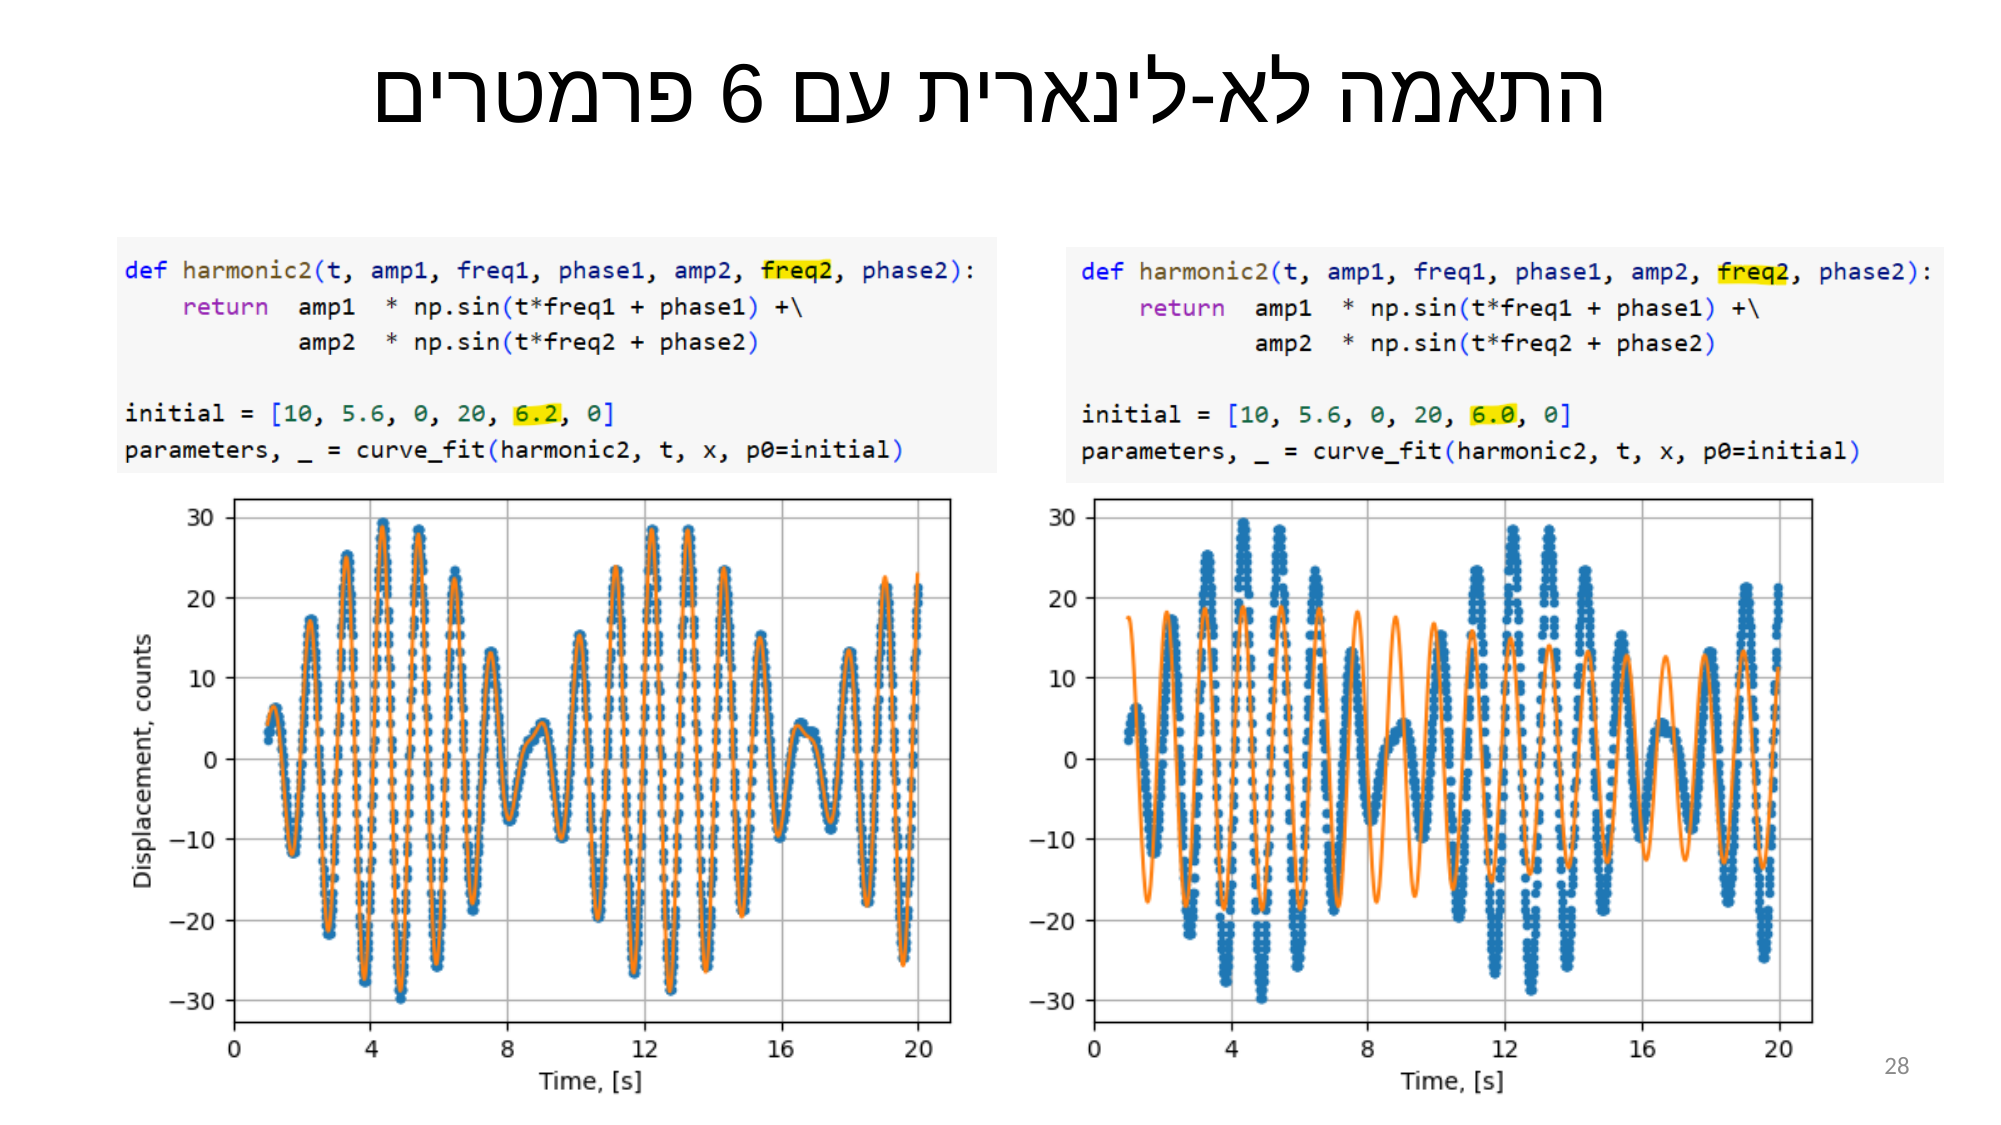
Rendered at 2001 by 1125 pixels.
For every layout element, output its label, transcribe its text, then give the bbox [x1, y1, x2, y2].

picture [117, 237, 997, 473]
slide_number 28 [1869, 1038, 1944, 1090]
picture [117, 247, 1944, 1112]
